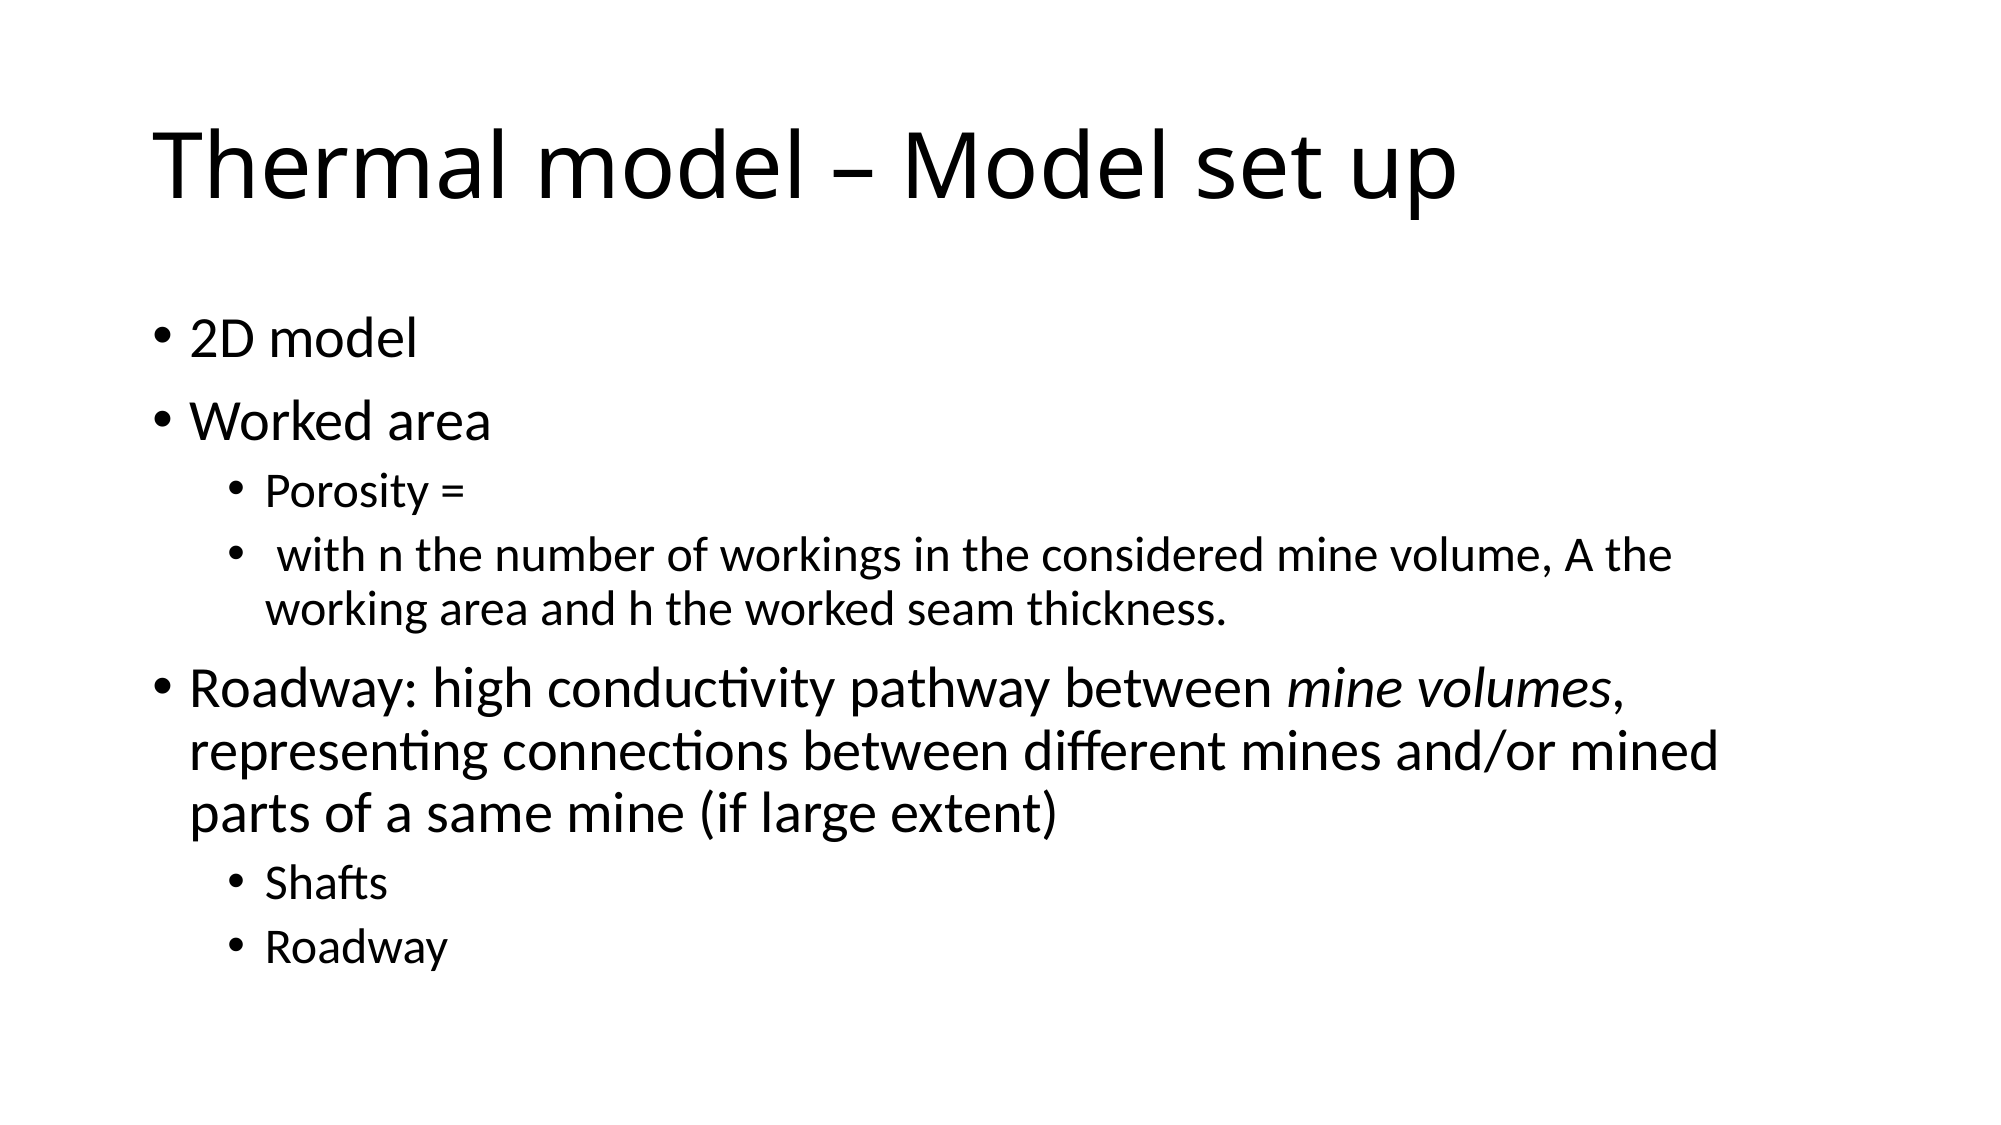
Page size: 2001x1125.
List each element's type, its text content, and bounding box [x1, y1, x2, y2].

title Thermal model – Model set up [137, 59, 1863, 278]
